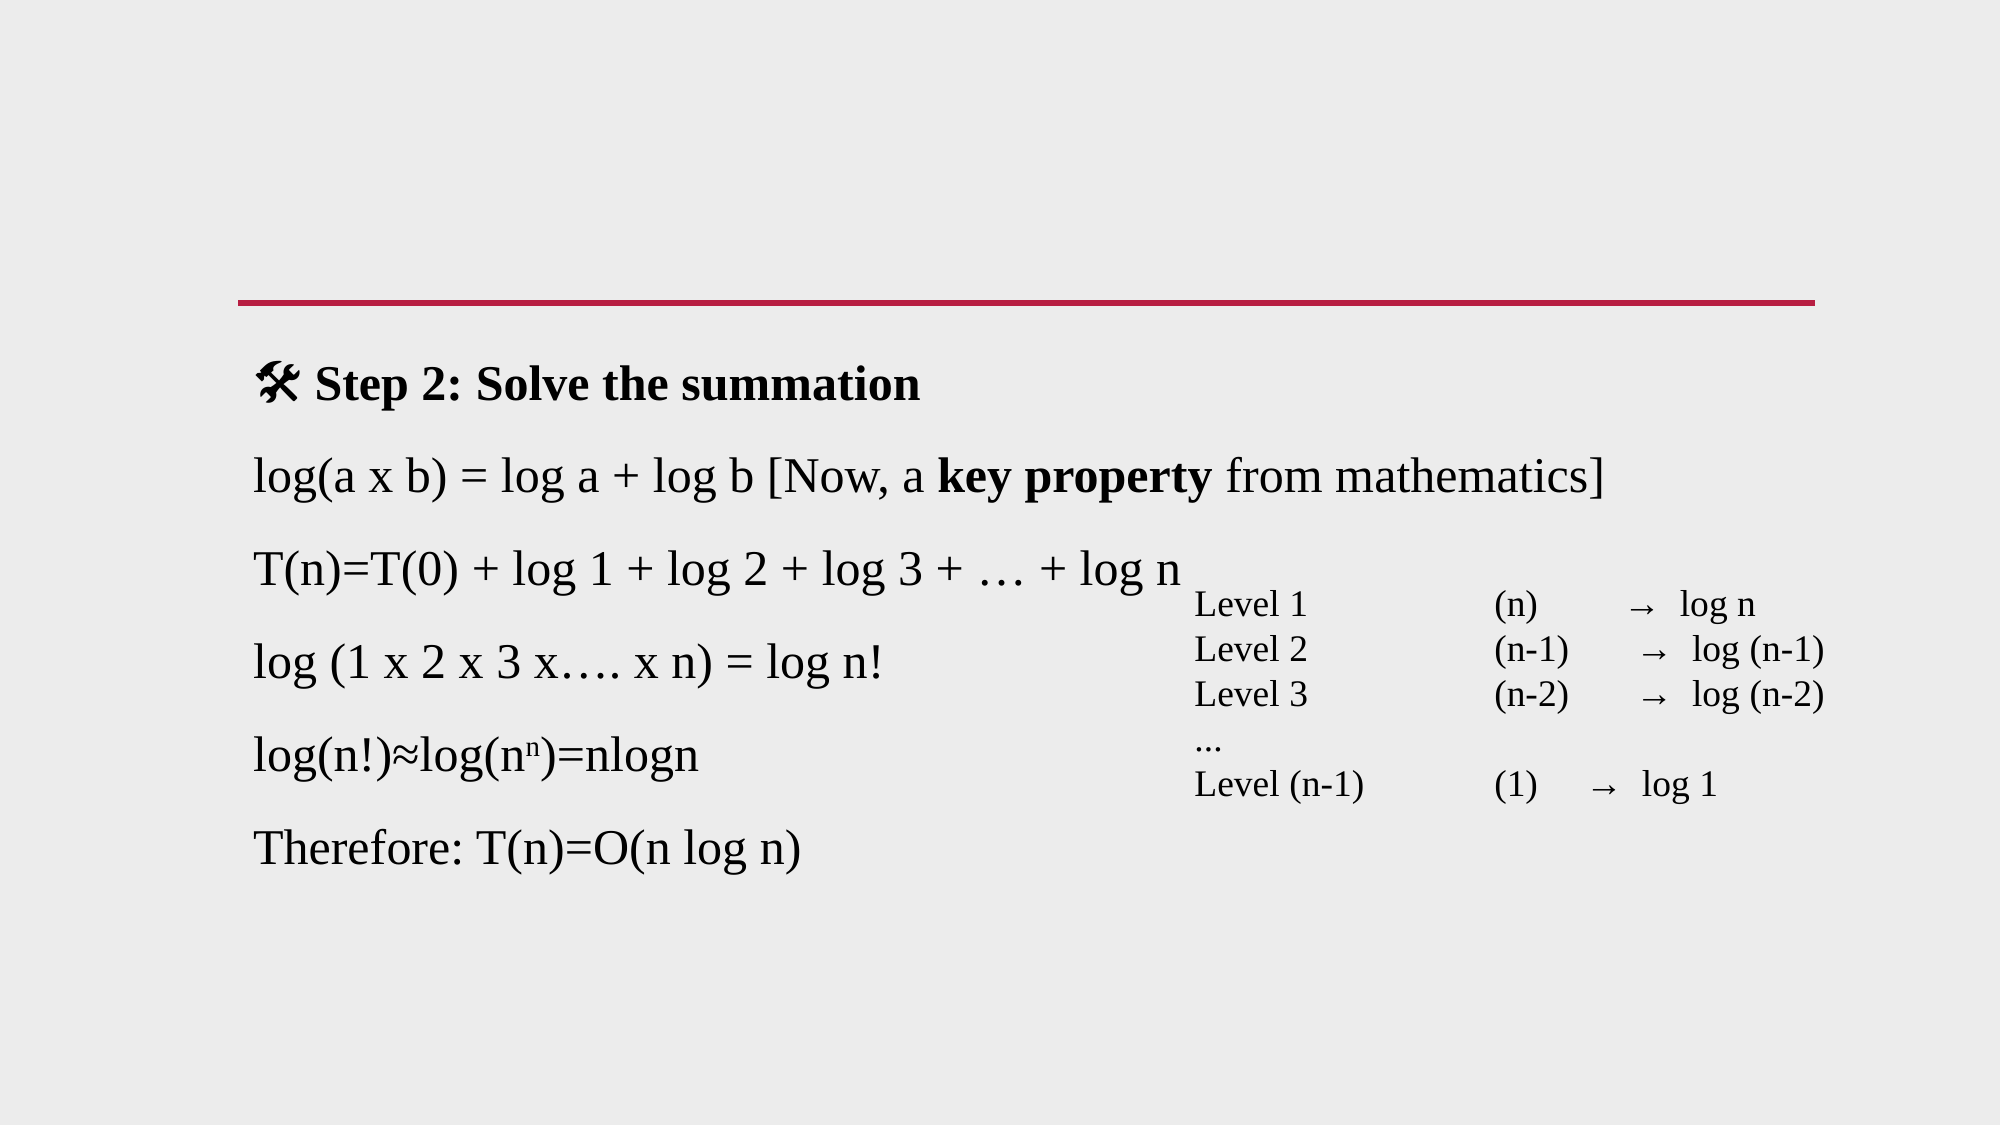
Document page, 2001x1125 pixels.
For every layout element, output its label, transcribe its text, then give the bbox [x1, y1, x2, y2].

text_box Level 1 (n) → log n Level 2 (n-1) → log (n-1) Level 3 (n-2) → log (n-2) ... Level (n-1) (1) → log 1 [1179, 571, 1840, 857]
list 🛠 Step 2: Solve the summation log(a x b) = log a + log b [Now, a key property from mathematics] T(n)=T(0) + log 1 + log 2 + log 3 + … + log n log (1 x 2 x 3 x…. x n) = log n! log(n!)≈log(nn)=nlogn Therefore: T(n)=O(n log n) [238, 330, 1814, 897]
